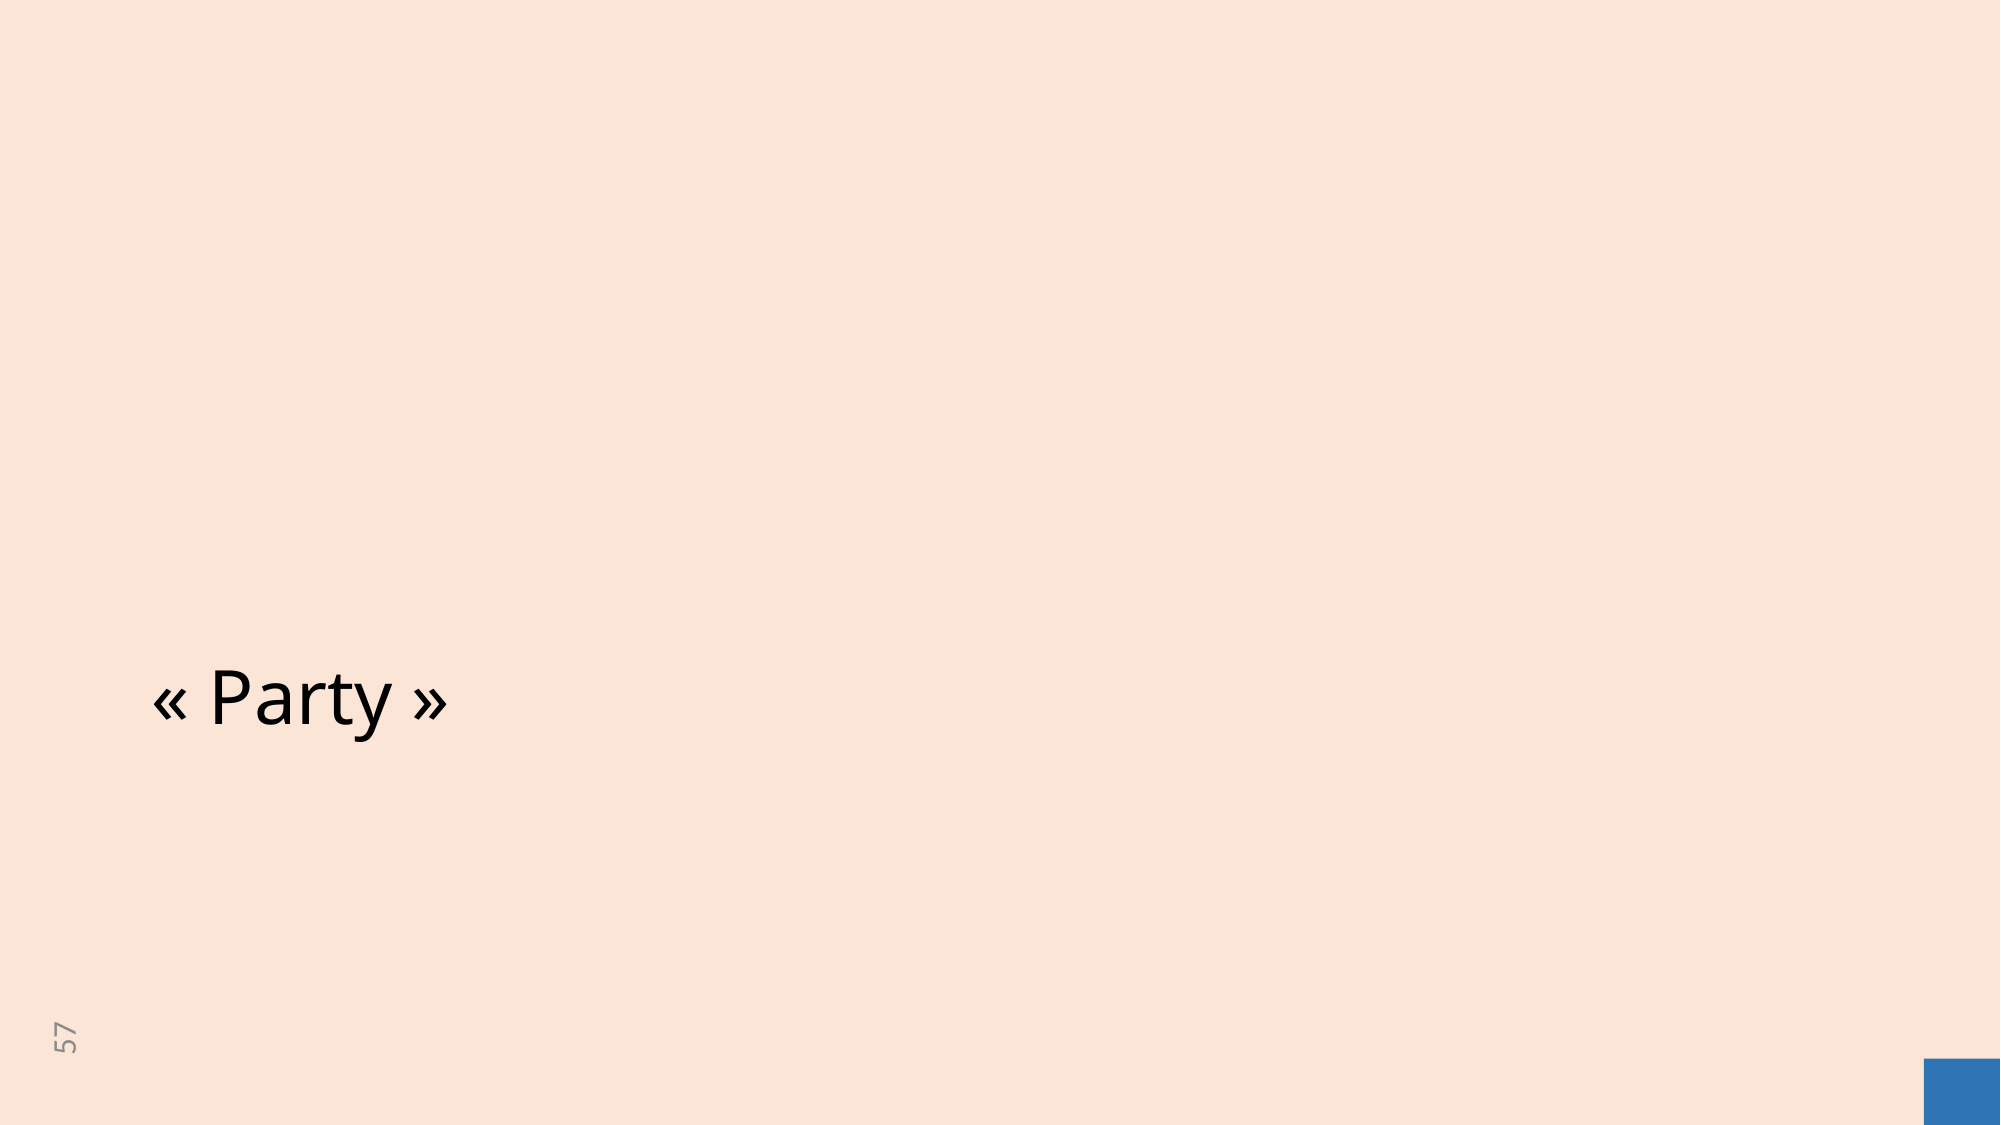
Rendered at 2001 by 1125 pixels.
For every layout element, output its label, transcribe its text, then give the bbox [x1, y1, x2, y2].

slide_number 57 [32, 969, 93, 1108]
text_box [1923, 1058, 2000, 1125]
title « Party » [136, 280, 1862, 749]
